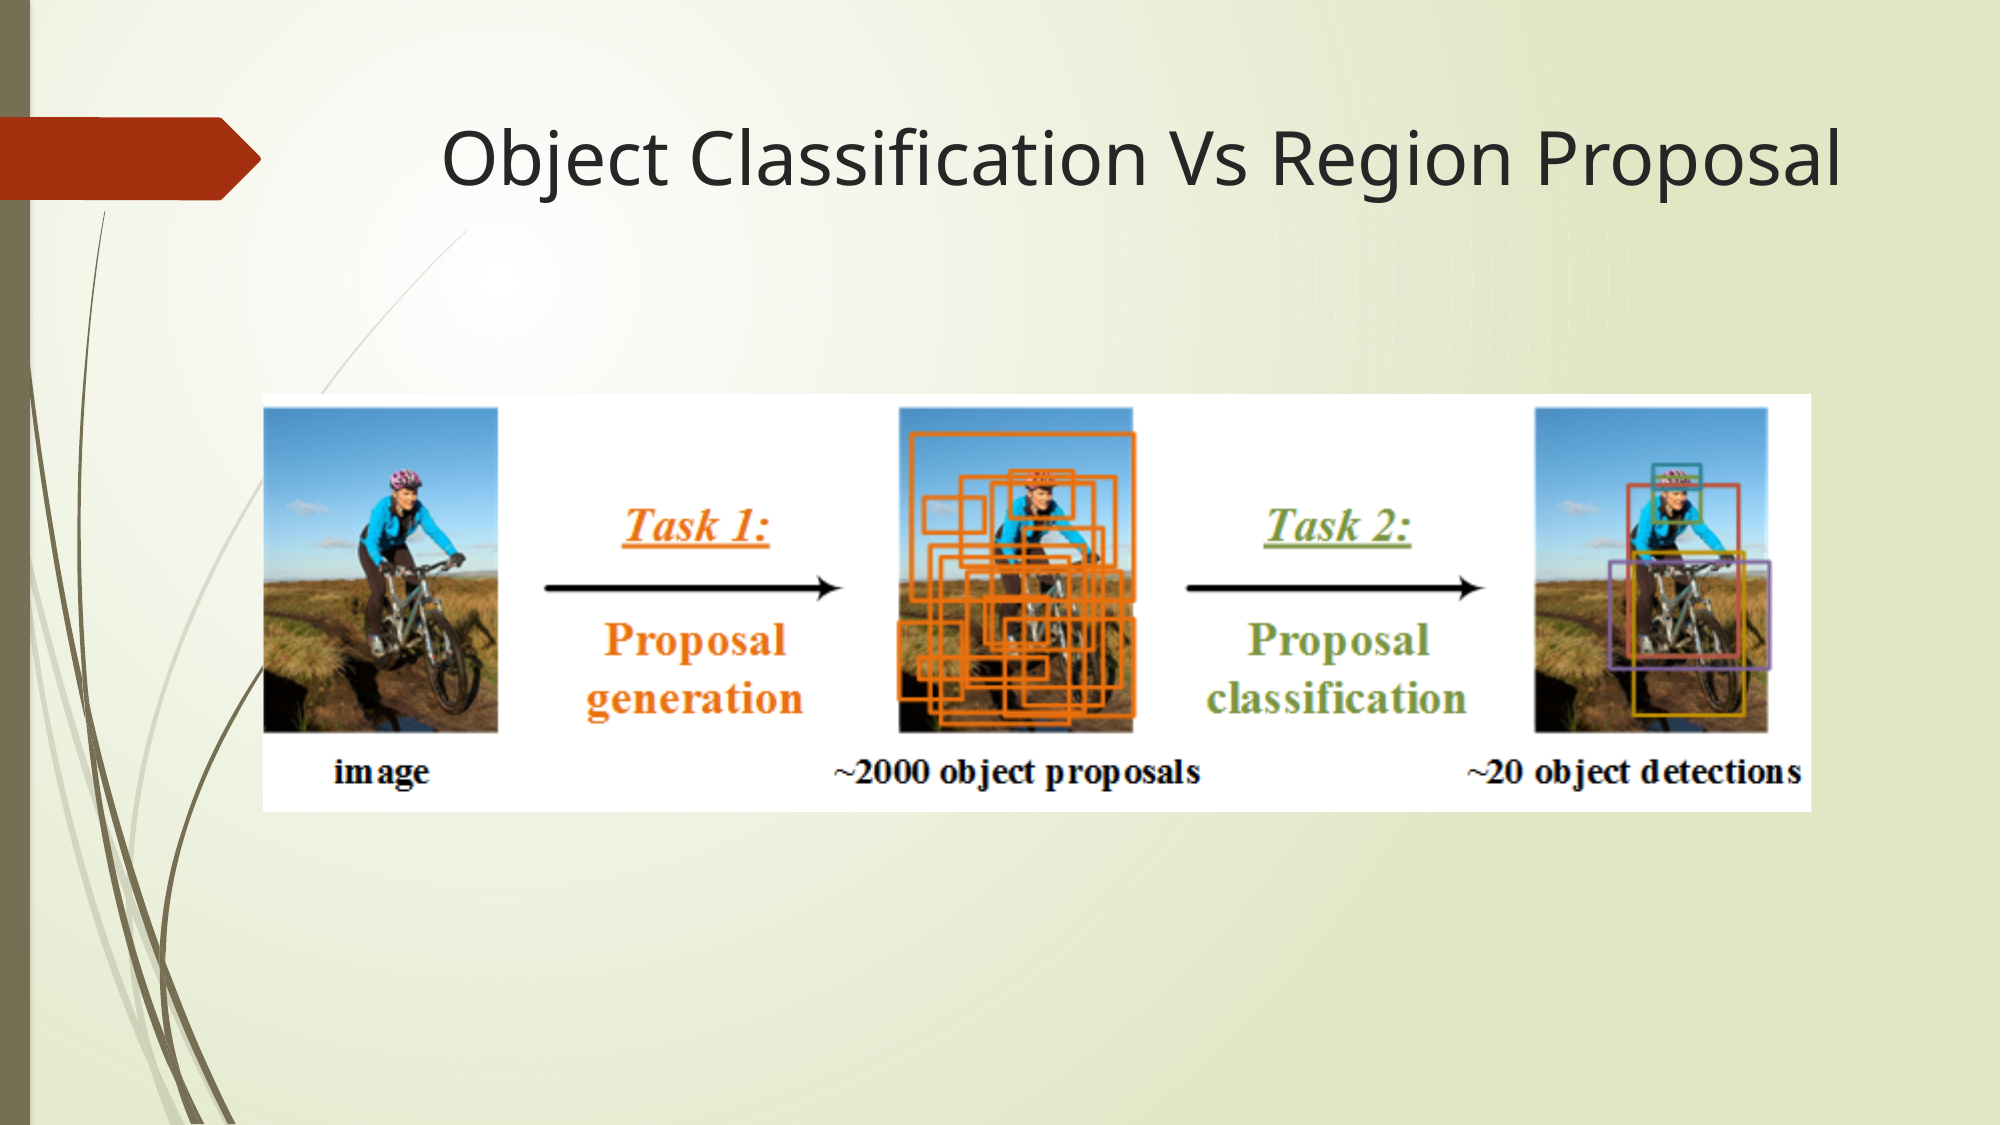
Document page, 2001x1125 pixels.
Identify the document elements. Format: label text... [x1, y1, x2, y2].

title Object Classification Vs Region Proposal [425, 102, 1888, 313]
picture [262, 393, 1812, 812]
